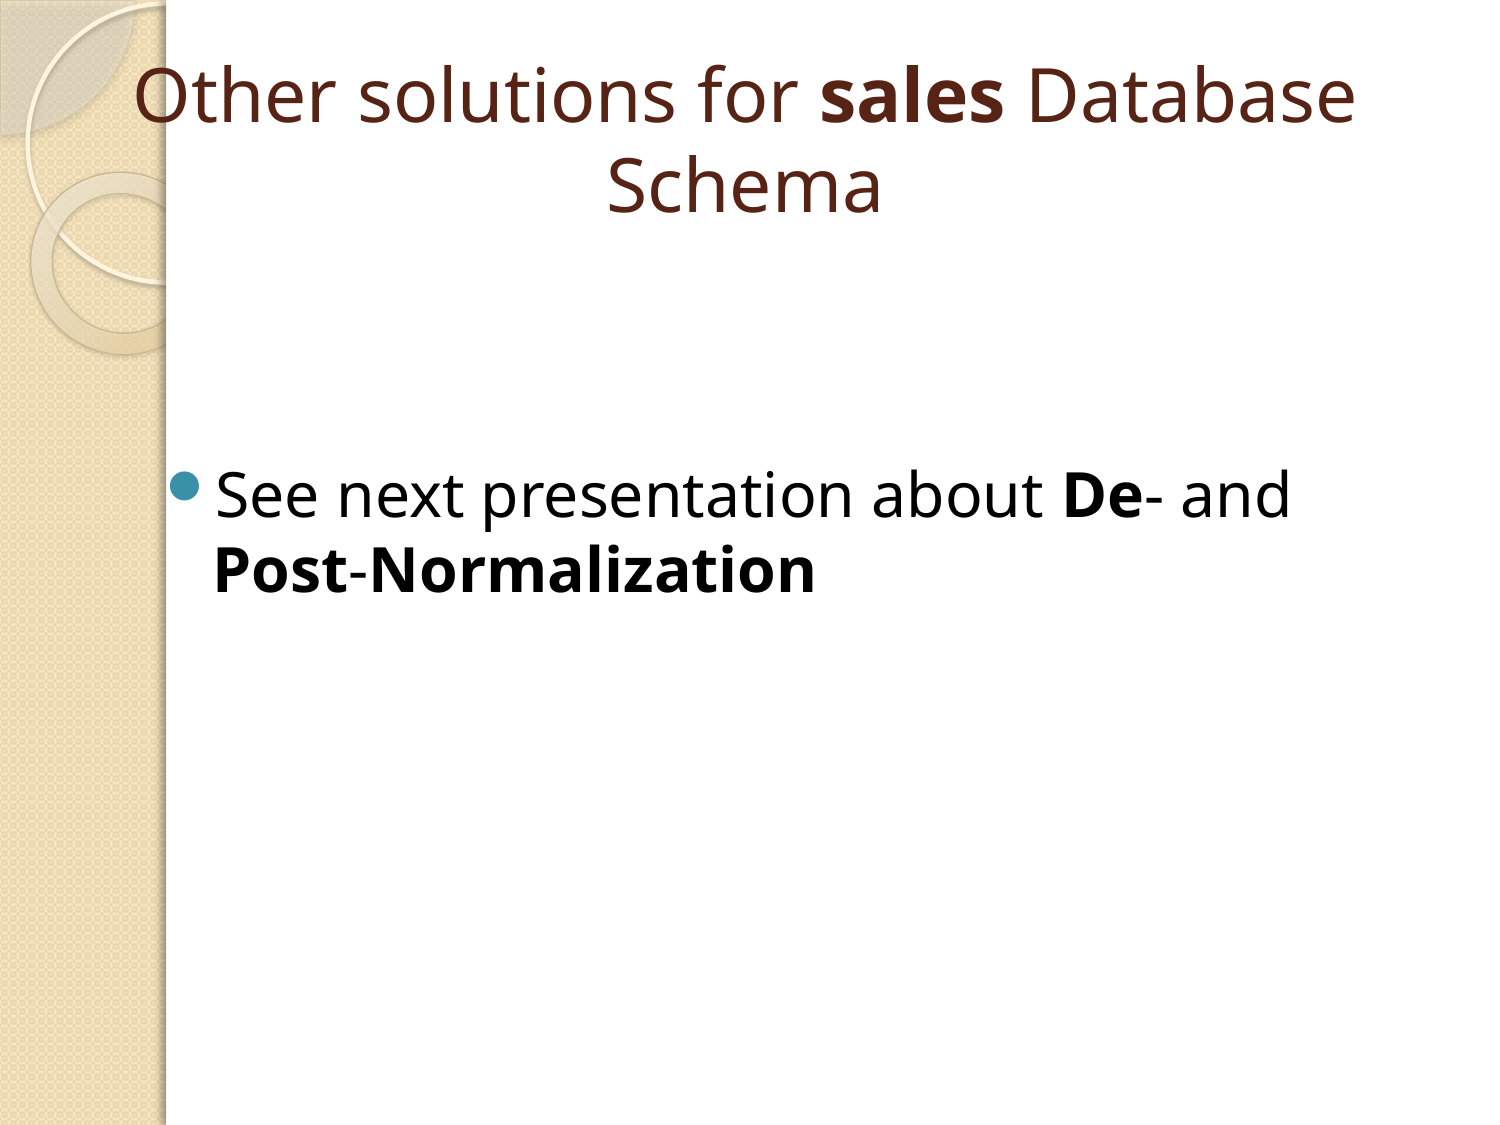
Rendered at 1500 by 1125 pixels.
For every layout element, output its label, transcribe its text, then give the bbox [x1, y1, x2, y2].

title Other solutions for sales Database Schema [70, 12, 1421, 263]
list See next presentation about De- and Post-Normalization [137, 447, 1435, 694]
